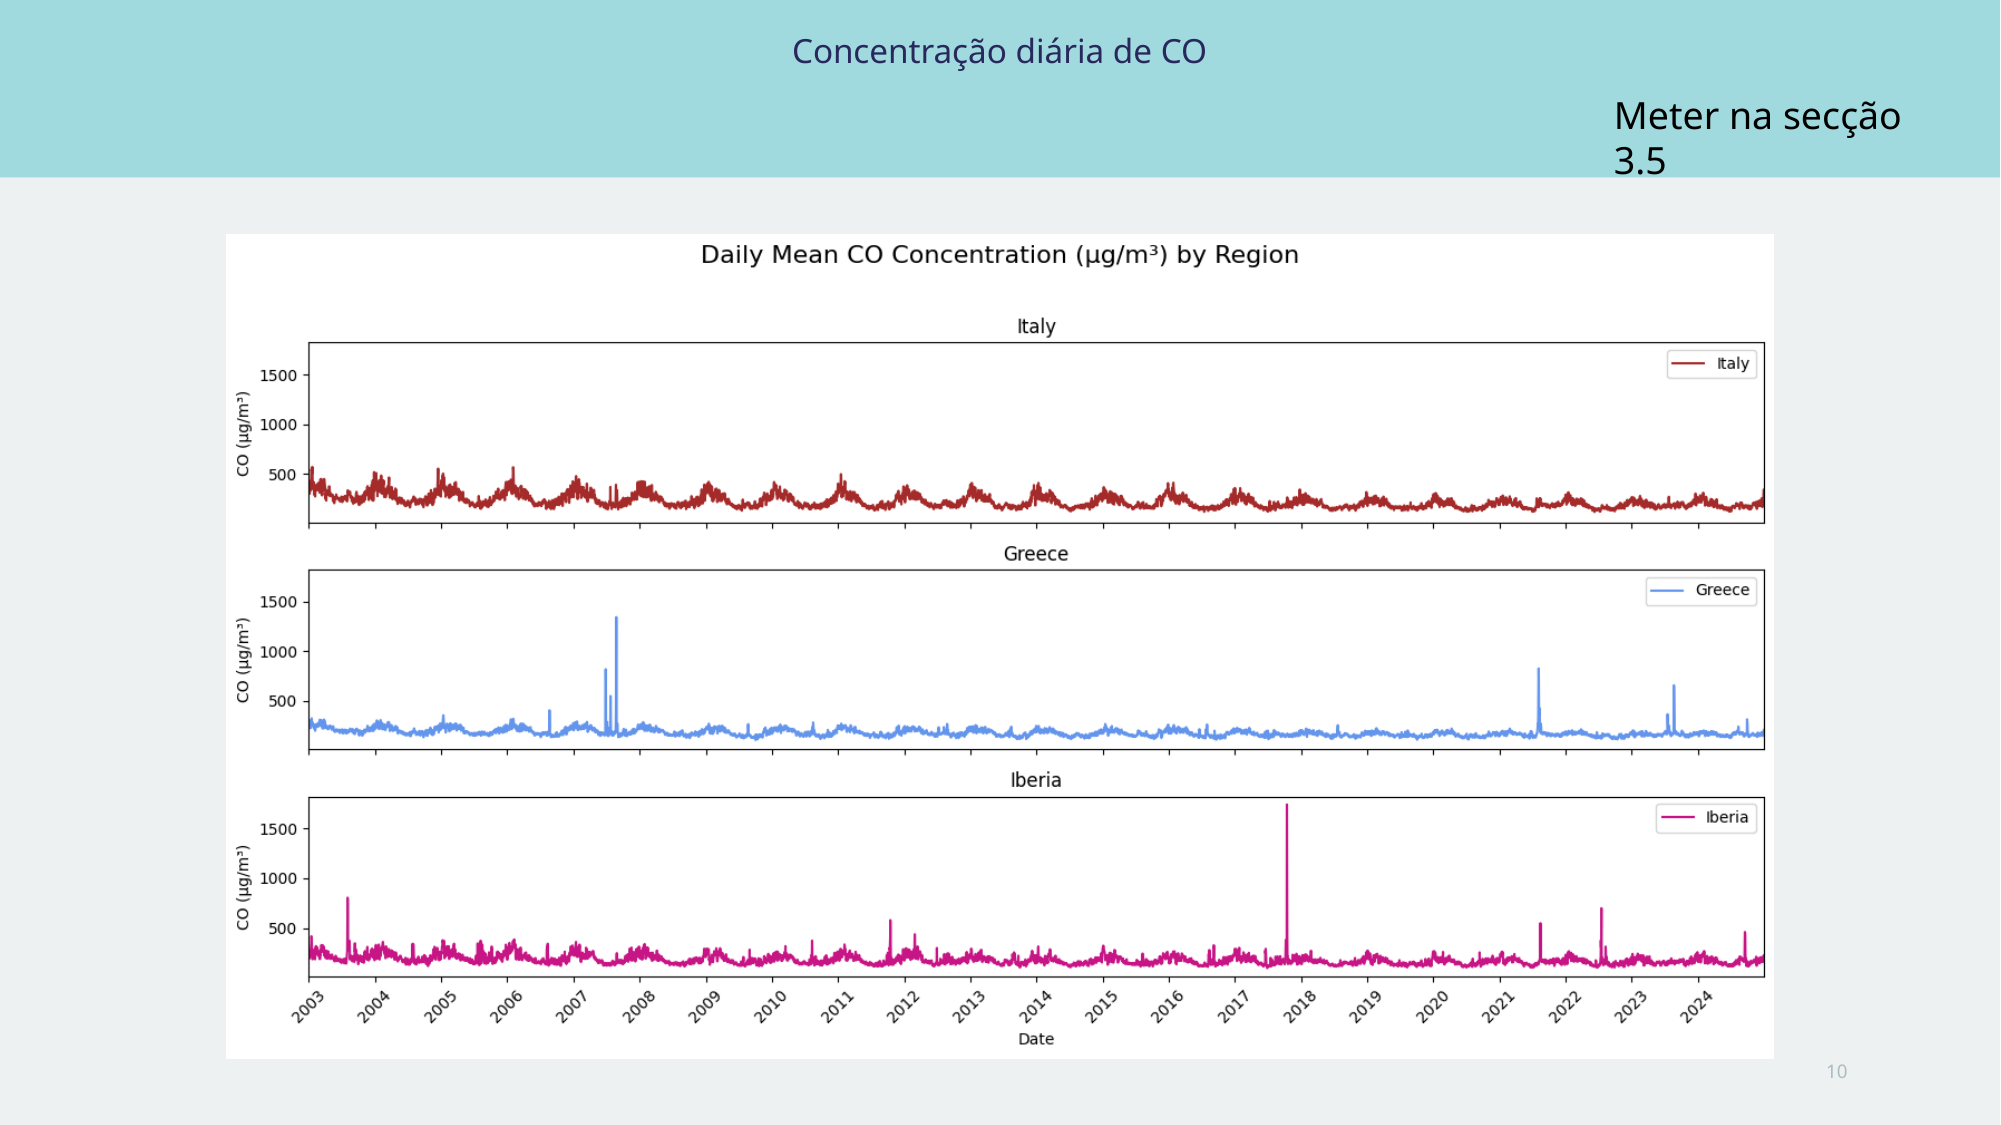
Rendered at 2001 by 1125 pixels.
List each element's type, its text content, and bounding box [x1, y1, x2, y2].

slide_number 10 [1412, 1042, 1863, 1103]
text_box Meter na secção 3.5 [1599, 84, 1948, 190]
list Concentração diária de CO [0, 22, 2000, 154]
picture [226, 234, 1774, 1059]
